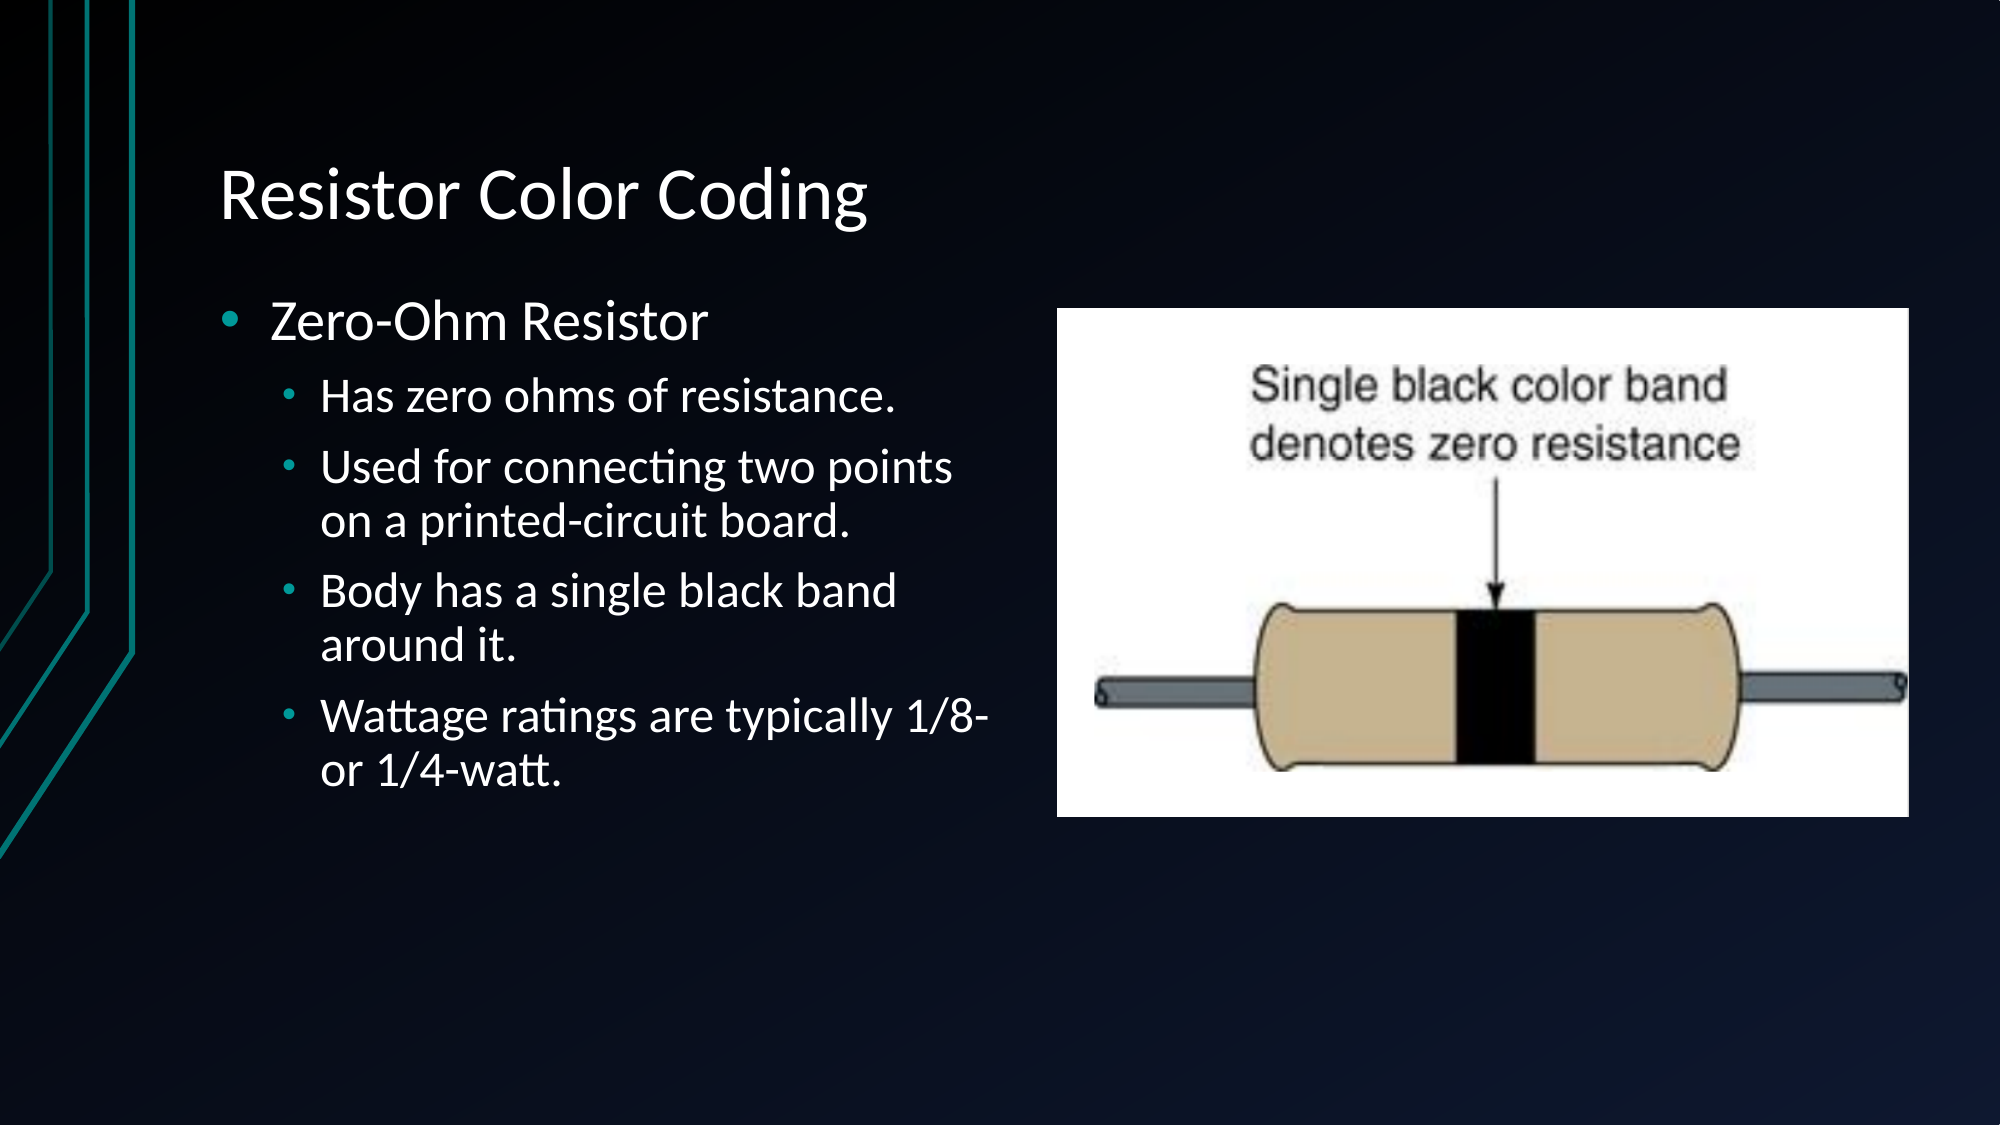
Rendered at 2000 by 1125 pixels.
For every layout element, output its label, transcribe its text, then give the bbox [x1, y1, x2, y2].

title Resistor Color Coding [199, 45, 1900, 246]
picture [1056, 308, 1909, 817]
list Zero-Ohm Resistor Has zero ohms of resistance. Used for connecting two points on a printed-circuit board. Body has a single black band around it. Wattage ratings are typically 1/8- or 1/4-watt. [199, 279, 1033, 1013]
